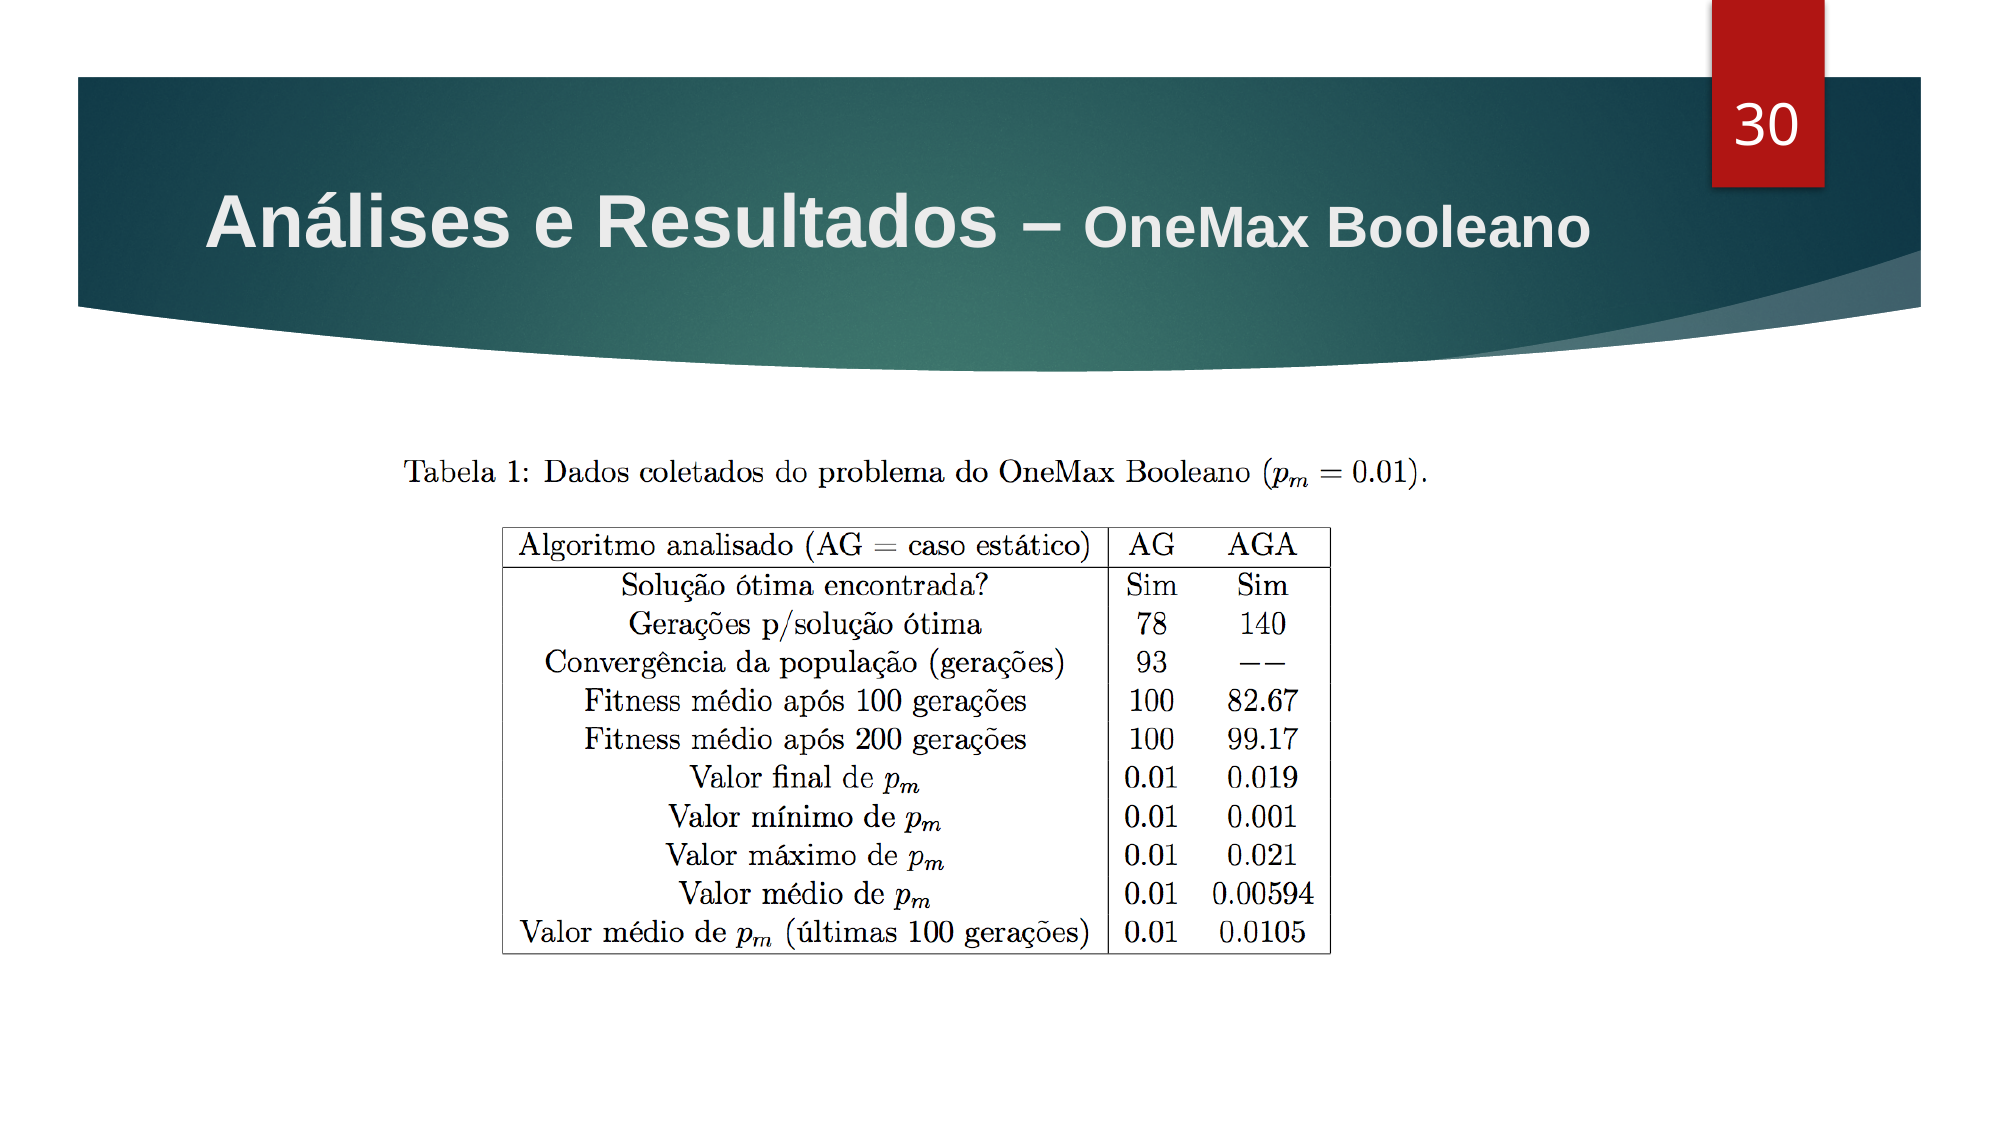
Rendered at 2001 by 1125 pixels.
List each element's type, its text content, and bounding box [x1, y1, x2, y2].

title Análises e Resultados – OneMax Booleano [189, 159, 1638, 276]
slide_number 29 [1698, 48, 1836, 175]
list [377, 426, 1450, 988]
